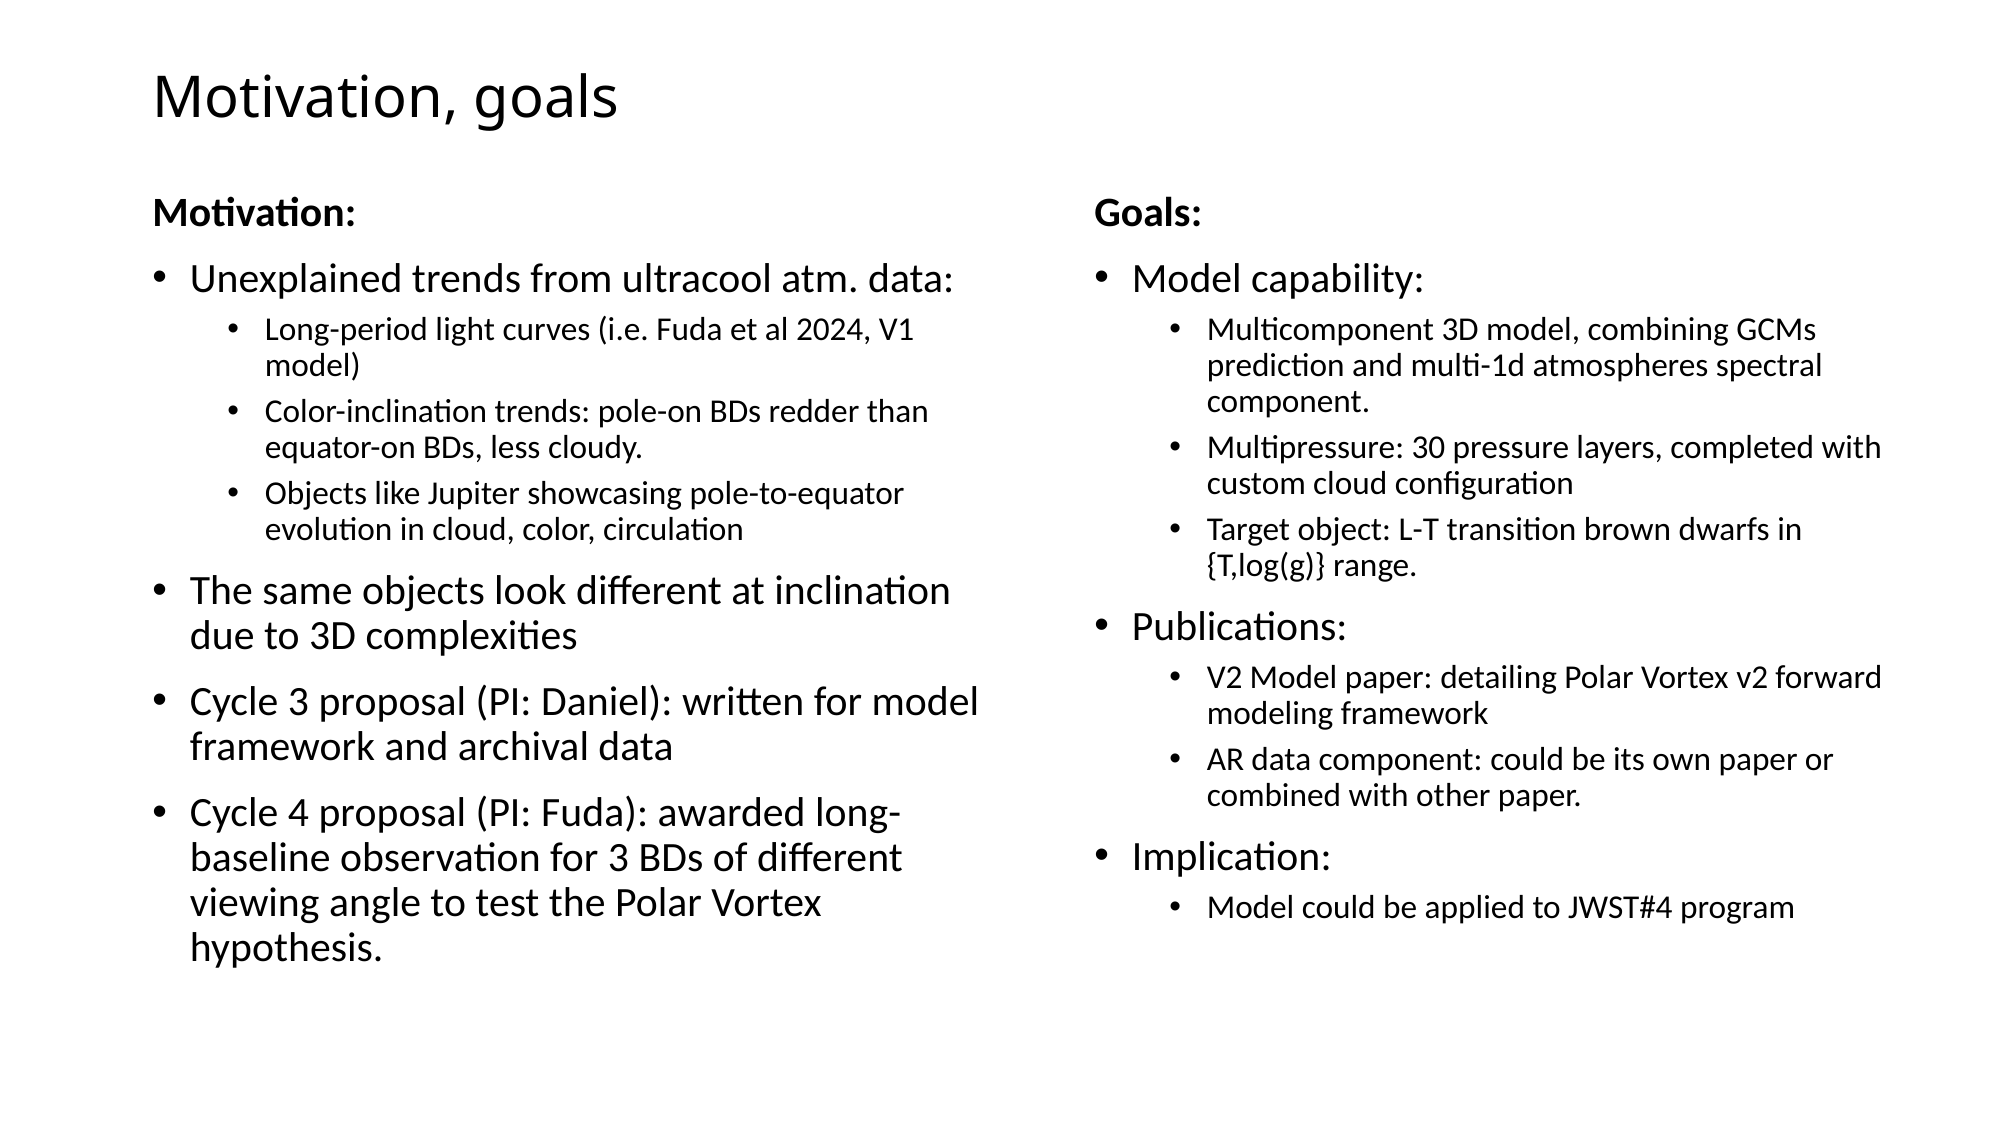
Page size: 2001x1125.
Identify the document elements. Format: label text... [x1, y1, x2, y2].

text_box Goals: Model capability: Multicomponent 3D model, combining GCMs prediction and multi-1d atmospheres spectral component. Multipressure: 30 pressure layers, completed with custom cloud configuration Target object: L-T transition brown dwarfs in {T,log(g)} range. Publications: V2 Model paper: detailing Polar Vortex v2 forward modeling framework AR data component: could be its own paper or combined with other paper. Implication: Model could be applied to JWST#4 program [1079, 183, 1942, 1014]
list Motivation: Unexplained trends from ultracool atm. data: Long-period light curves (i.e. Fuda et al 2024, V1 model) Color-inclination trends: pole-on BDs redder than equator-on BDs, less cloudy. Objects like Jupiter showcasing pole-to-equator evolution in cloud, color, circulation The same objects look different at inclination due to 3D complexities Cycle 3 proposal (PI: Daniel): written for model framework and archival data Cycle 4 proposal (PI: Fuda): awarded long-baseline observation for 3 BDs of different viewing angle to test the Polar Vortex hypothesis. [137, 183, 1000, 1014]
title Motivation, goals [137, 59, 1863, 138]
